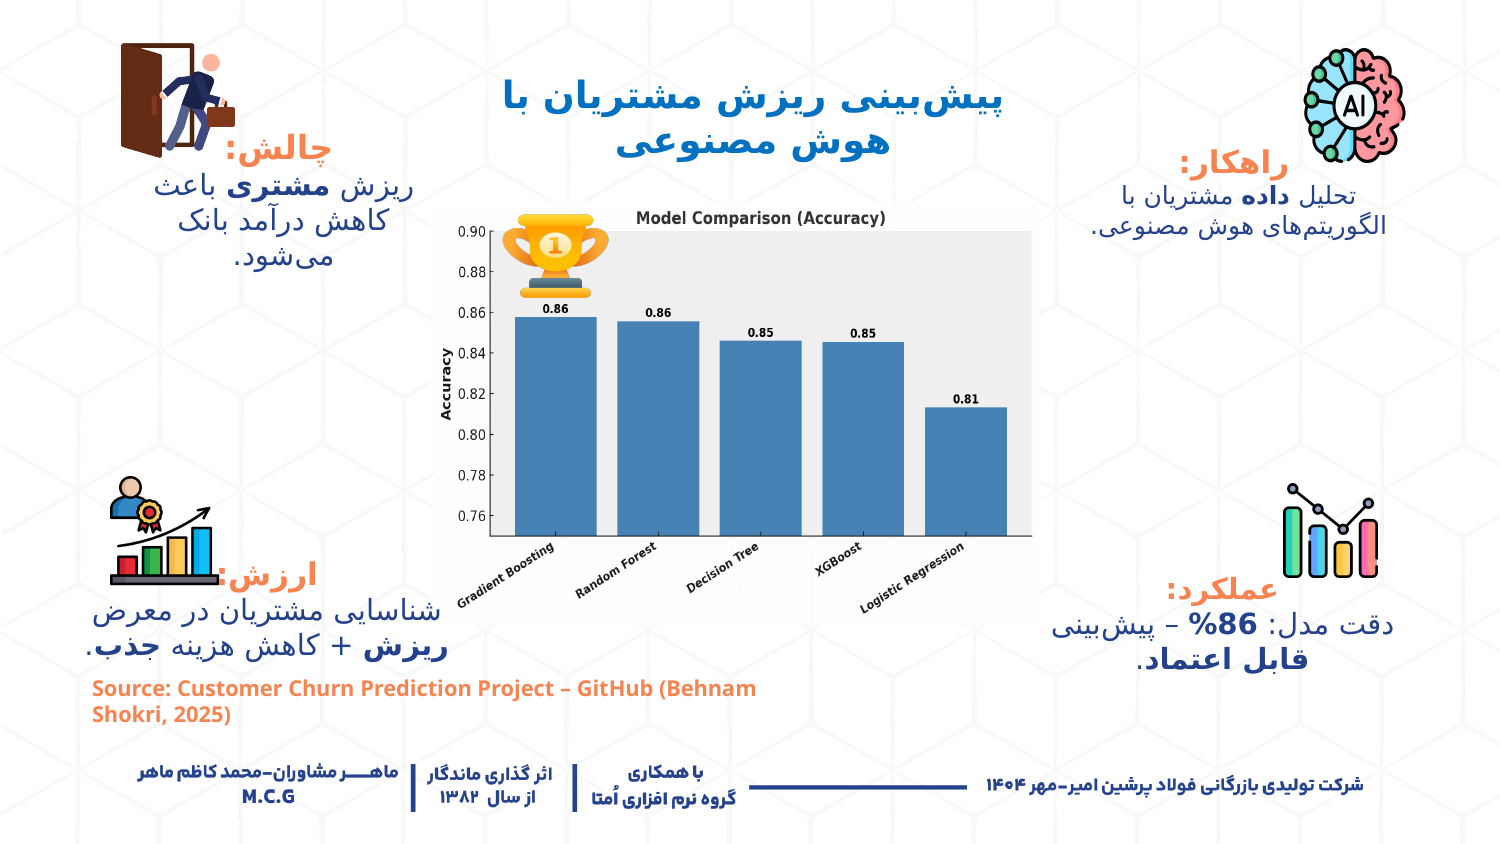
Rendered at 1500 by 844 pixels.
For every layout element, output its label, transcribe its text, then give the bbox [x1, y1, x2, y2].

text_box ارزش: شناسایی مشتریان در معرض ریزش + کاهش هزینه جذب. [60, 546, 225, 707]
text_box عملکرد: دقت مدل: 86% – پیش‌بینی قابل اعتماد. [1280, 563, 1440, 718]
text_box راهکار: تحلیل داده مشتریان با الگوریتم‌های هوش مصنوعی. [1280, 134, 1433, 285]
text_box چالش: ریزش مشتری باعث کاهش درآمد بانک می‌شود. [112, 119, 225, 314]
text_box Source: Customer Churn Prediction Project – GitHub (Behnam Shokri, 2025) [77, 707, 225, 734]
picture [2, 0, 1500, 844]
